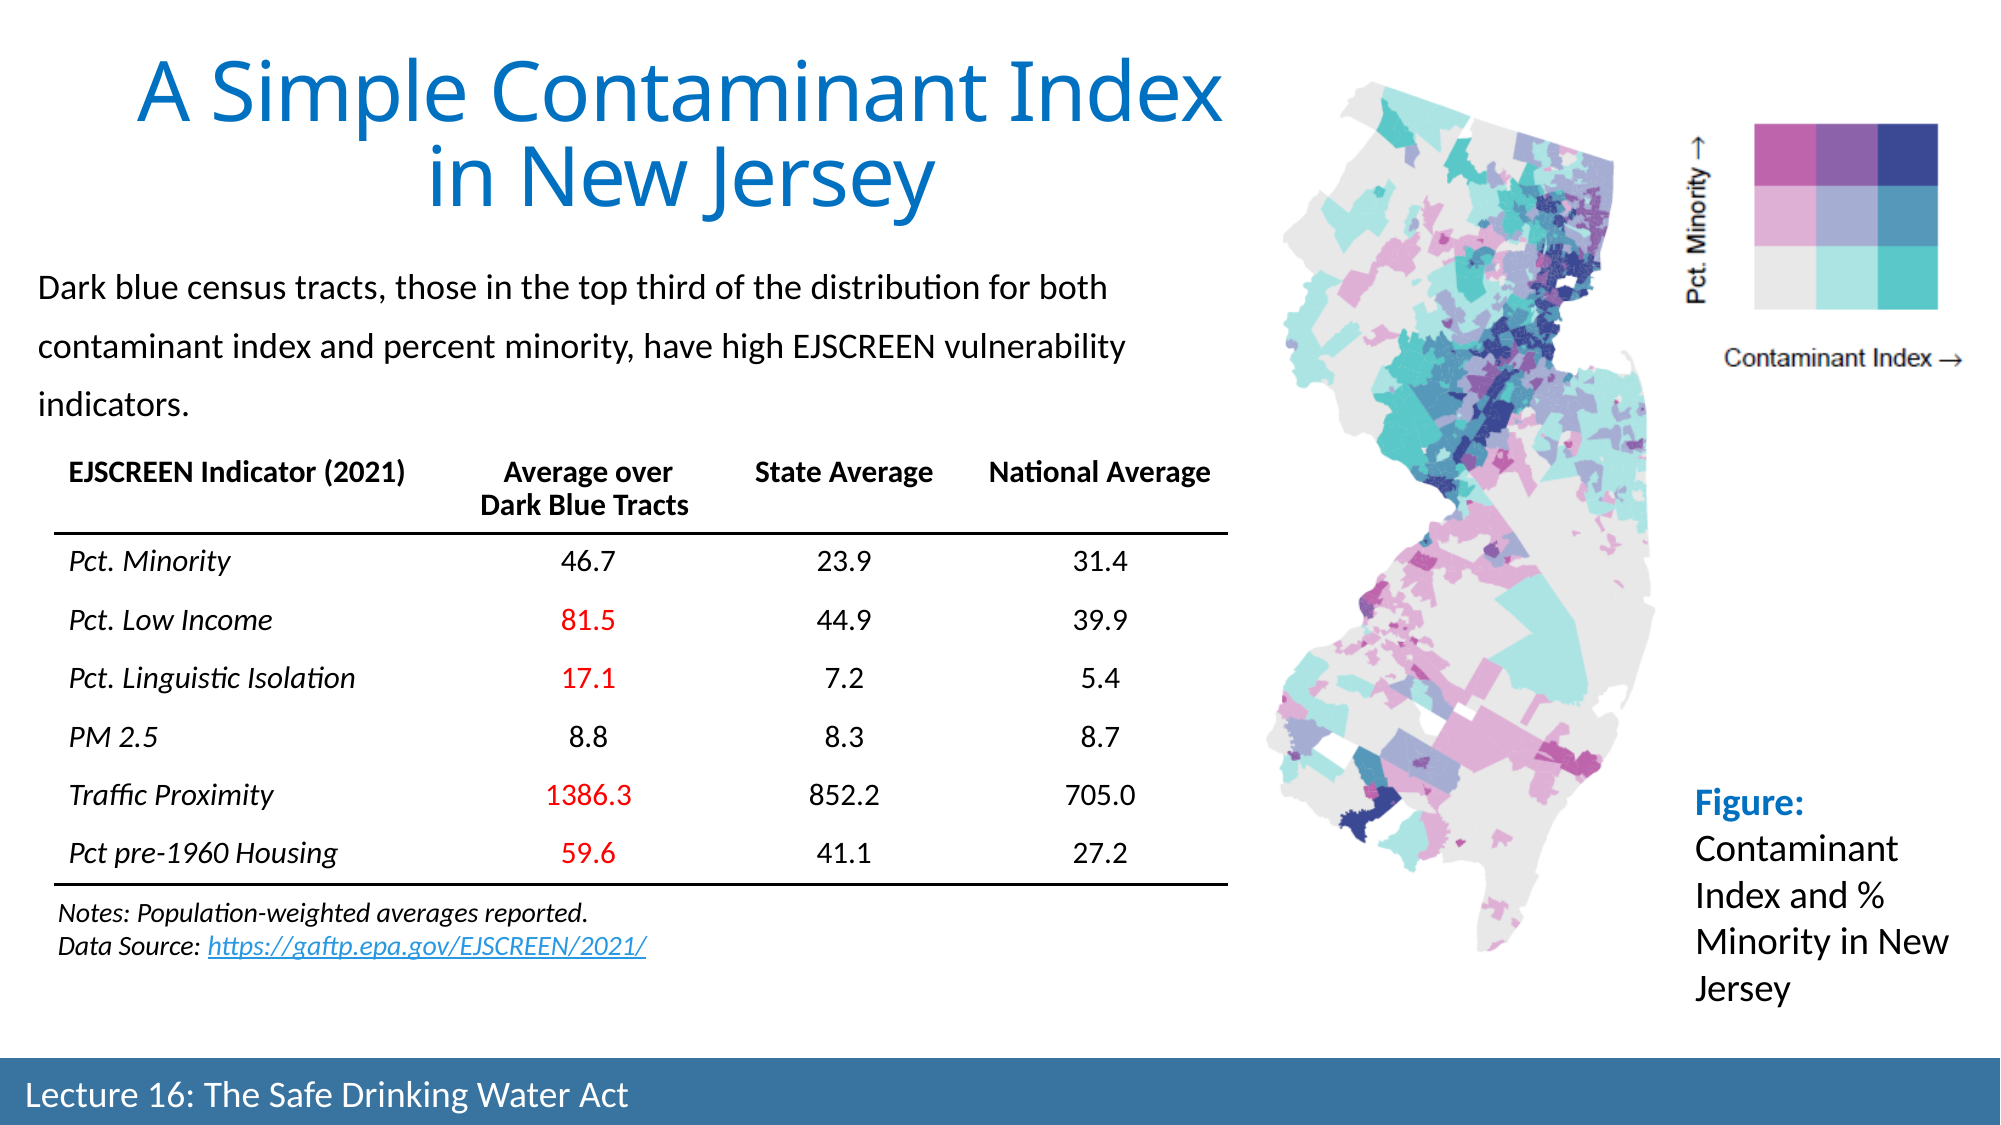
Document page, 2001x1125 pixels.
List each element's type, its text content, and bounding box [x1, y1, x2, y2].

table_cell Pct. Minority [54, 535, 461, 592]
text_box Notes: Population-weighted averages reported. Data Source: https://gaftp.epa.gov/EJSCREEN/2021/ [37, 884, 1190, 952]
table_cell 852.2 [716, 767, 972, 826]
text_box Dark blue census tracts, those in the top third of the distribution for both contaminant index and percent minority, have high EJSCREEN vulnerability indicators. [37, 240, 1162, 884]
table_header EJSCREEN Indicator (2021) [54, 457, 461, 532]
table_cell PM 2.5 [54, 709, 461, 767]
table_cell 41.1 [716, 826, 972, 883]
table_cell Pct. Linguistic Isolation [54, 650, 461, 709]
text_box Dark blue census tracts, those in the top third of the distribution for both contaminant index and percent minority, have high EJSCREEN vulnerability indicators. [37, 952, 1162, 1015]
table_cell 27.2 [972, 826, 1190, 883]
table_cell 44.9 [716, 592, 972, 650]
table_cell Traffic Proximity [54, 767, 461, 826]
table_cell 59.6 [461, 826, 716, 883]
table_cell Pct pre-1960 Housing [54, 826, 461, 883]
table_cell 7.2 [716, 650, 972, 709]
table_cell 8.8 [461, 709, 716, 767]
table_cell Pct. Low Income [54, 592, 461, 650]
table_header State Average [716, 457, 972, 532]
table_cell 46.7 [461, 535, 716, 592]
table_cell 1386.3 [461, 767, 716, 826]
table_cell 5.4 [972, 650, 1190, 709]
table_cell 39.9 [972, 592, 1190, 650]
table_header National Average [972, 457, 1190, 532]
table_cell 17.1 [461, 650, 716, 709]
text_box A Simple Contaminant Index in New Jersey [88, 34, 1274, 231]
table_cell 23.9 [716, 535, 972, 592]
table_cell 8.3 [716, 709, 972, 767]
picture [1190, 49, 2000, 990]
table_cell 31.4 [972, 535, 1190, 592]
table_cell 81.5 [461, 592, 716, 650]
table_cell 8.7 [972, 709, 1190, 767]
table_cell 705.0 [972, 767, 1190, 826]
text_box Figure: Contaminant Index and % Minority in New Jersey [1674, 766, 2000, 1055]
table_header Average over Dark Blue Tracts [461, 457, 716, 532]
